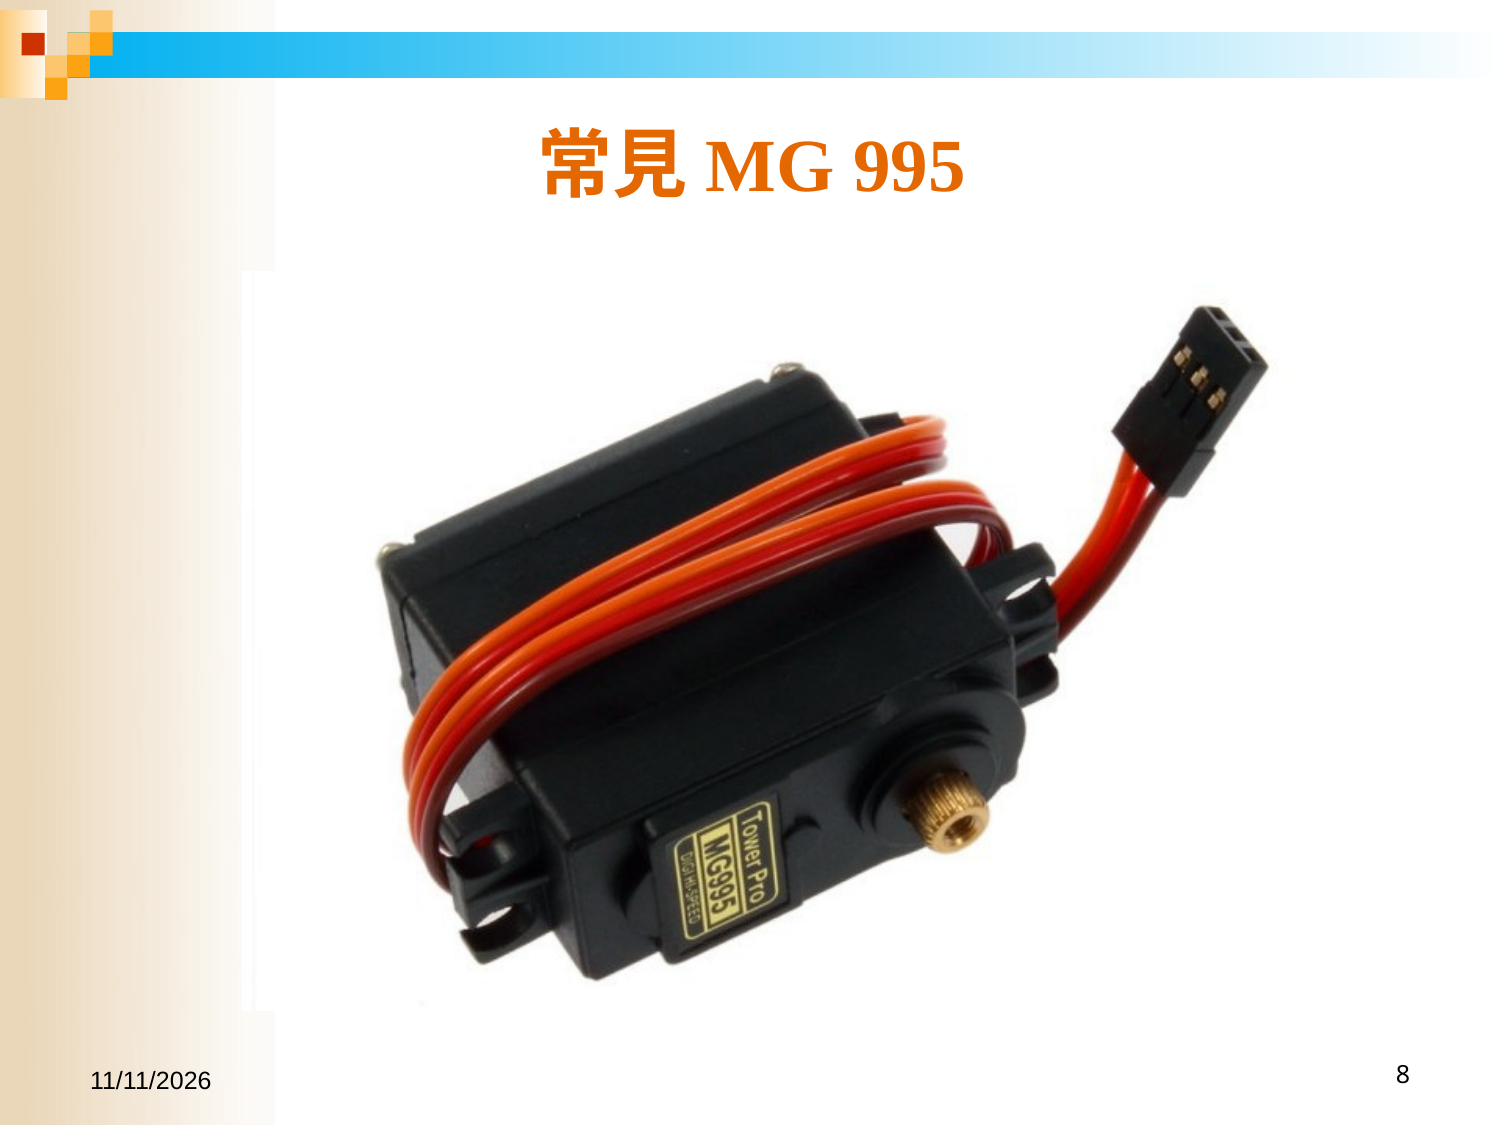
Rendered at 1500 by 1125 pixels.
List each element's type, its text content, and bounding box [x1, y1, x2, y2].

picture [241, 271, 1330, 1011]
title 常見MG 995 [76, 92, 1427, 231]
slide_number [75, 1024, 425, 1103]
slide_number 8 [1074, 1025, 1425, 1100]
